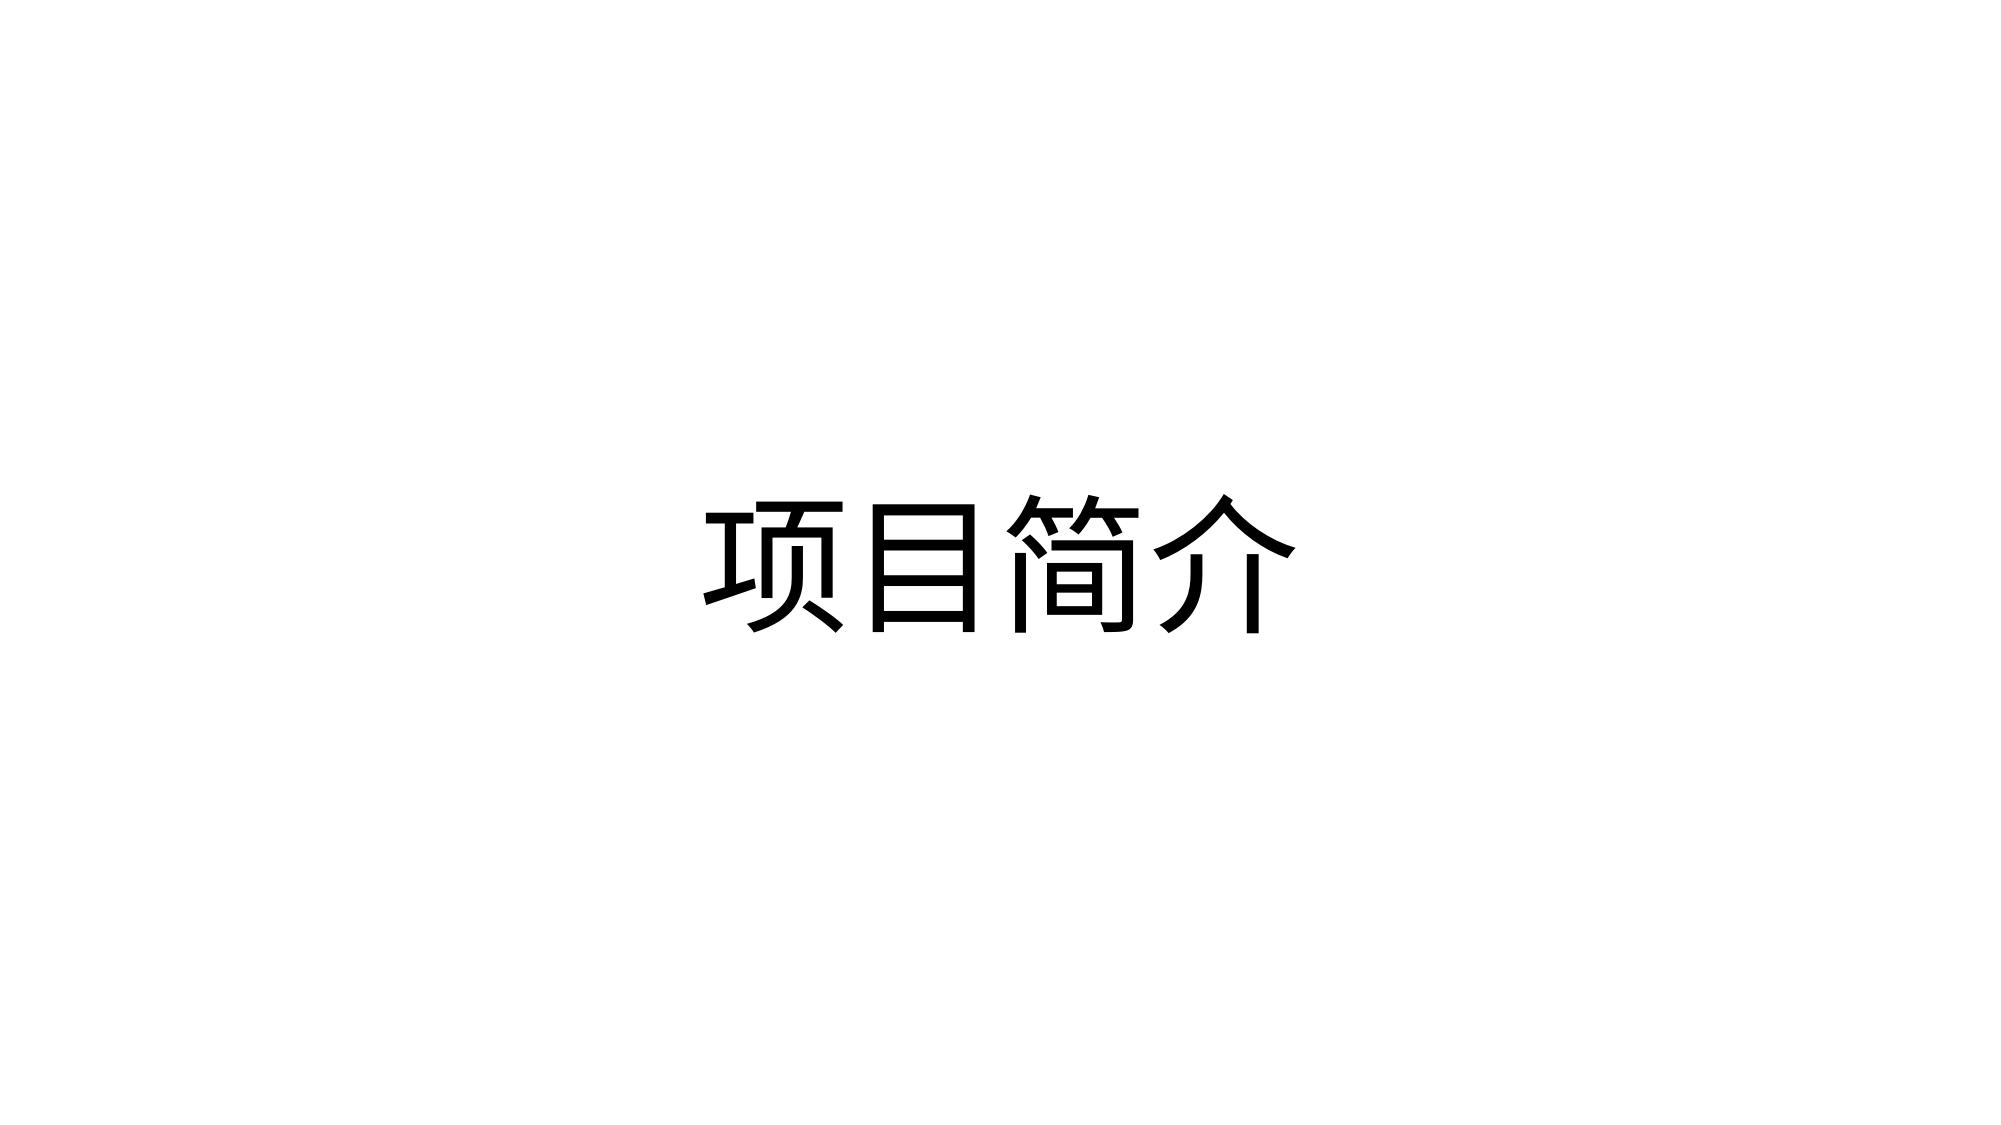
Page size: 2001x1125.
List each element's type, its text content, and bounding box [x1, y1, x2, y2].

text_box 项目简介 [659, 463, 1341, 659]
